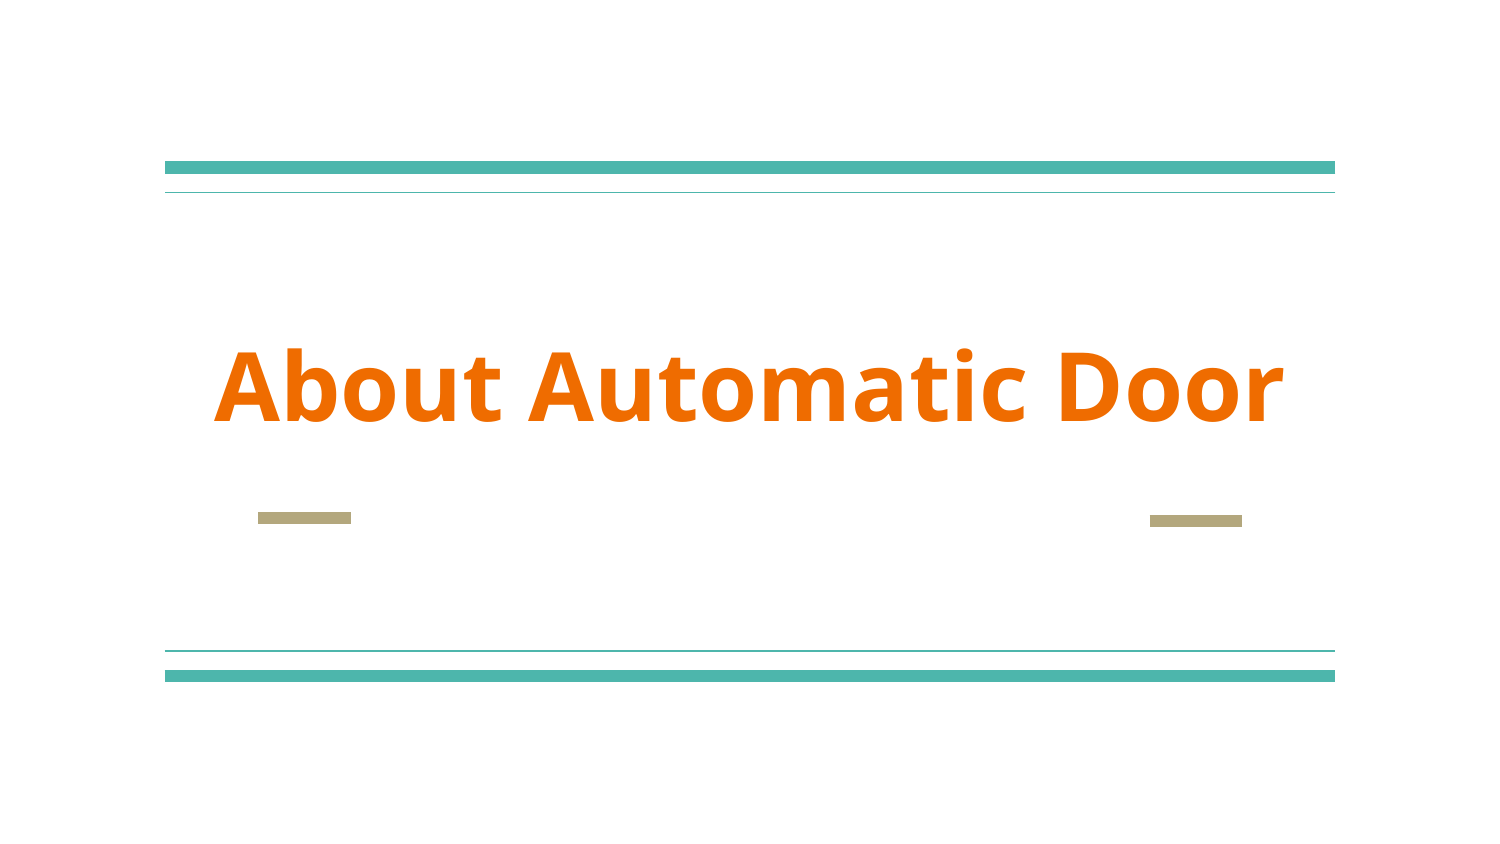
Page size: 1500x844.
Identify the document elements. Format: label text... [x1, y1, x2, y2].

title About Automatic Door [164, 287, 1336, 456]
